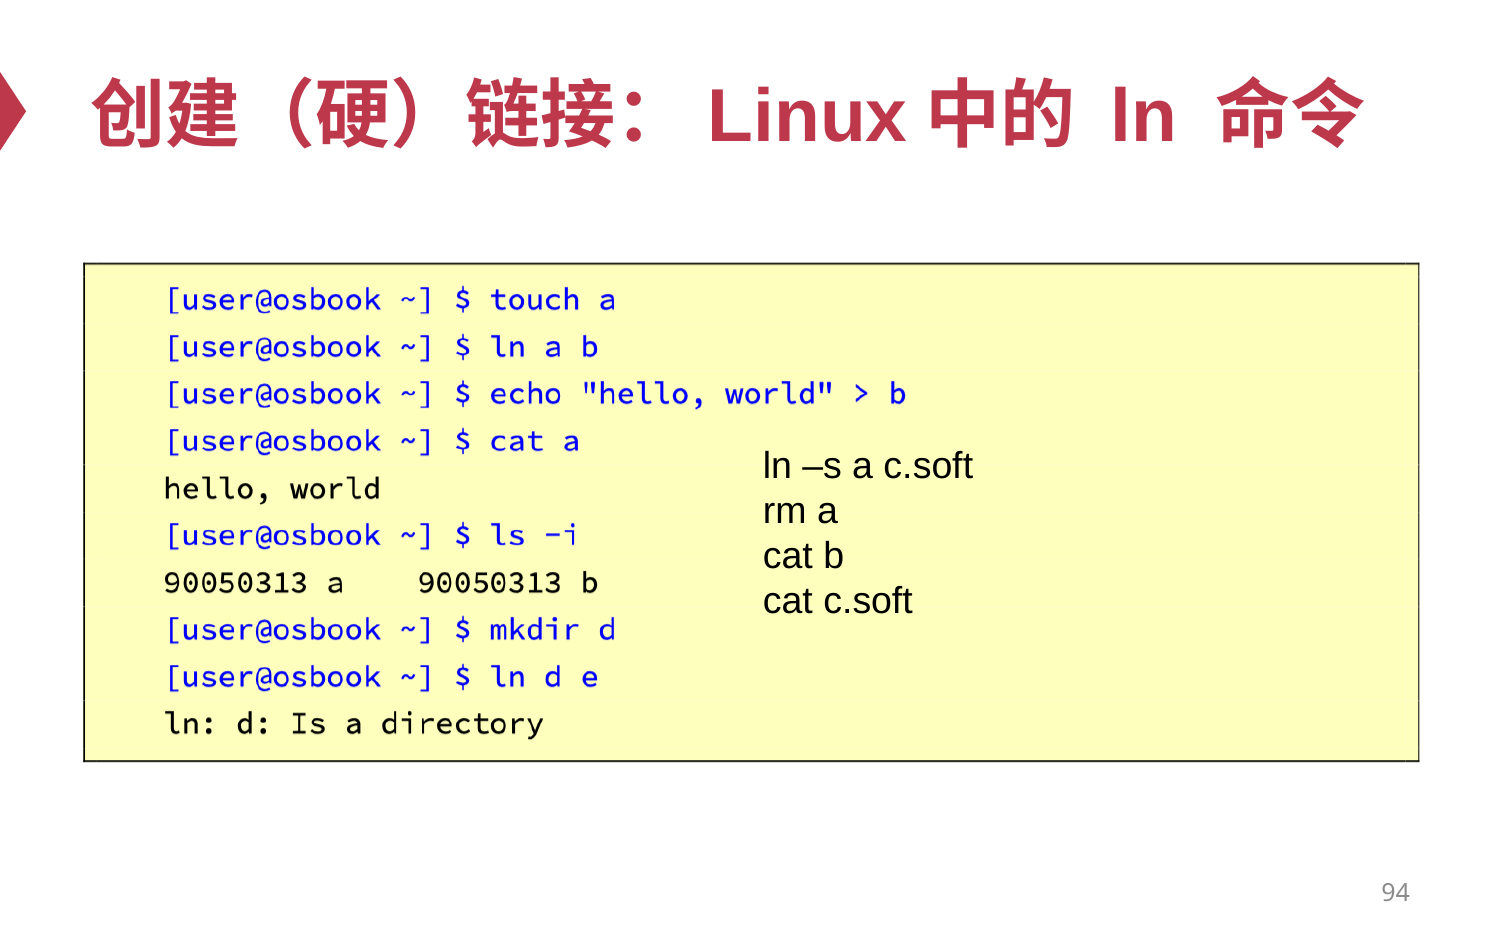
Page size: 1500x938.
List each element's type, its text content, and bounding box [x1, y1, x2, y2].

picture [67, 243, 1433, 778]
title 创建（硬）链接：Linux中的 ln 命令 [75, 37, 1425, 186]
slide_number 94 [1074, 868, 1425, 919]
